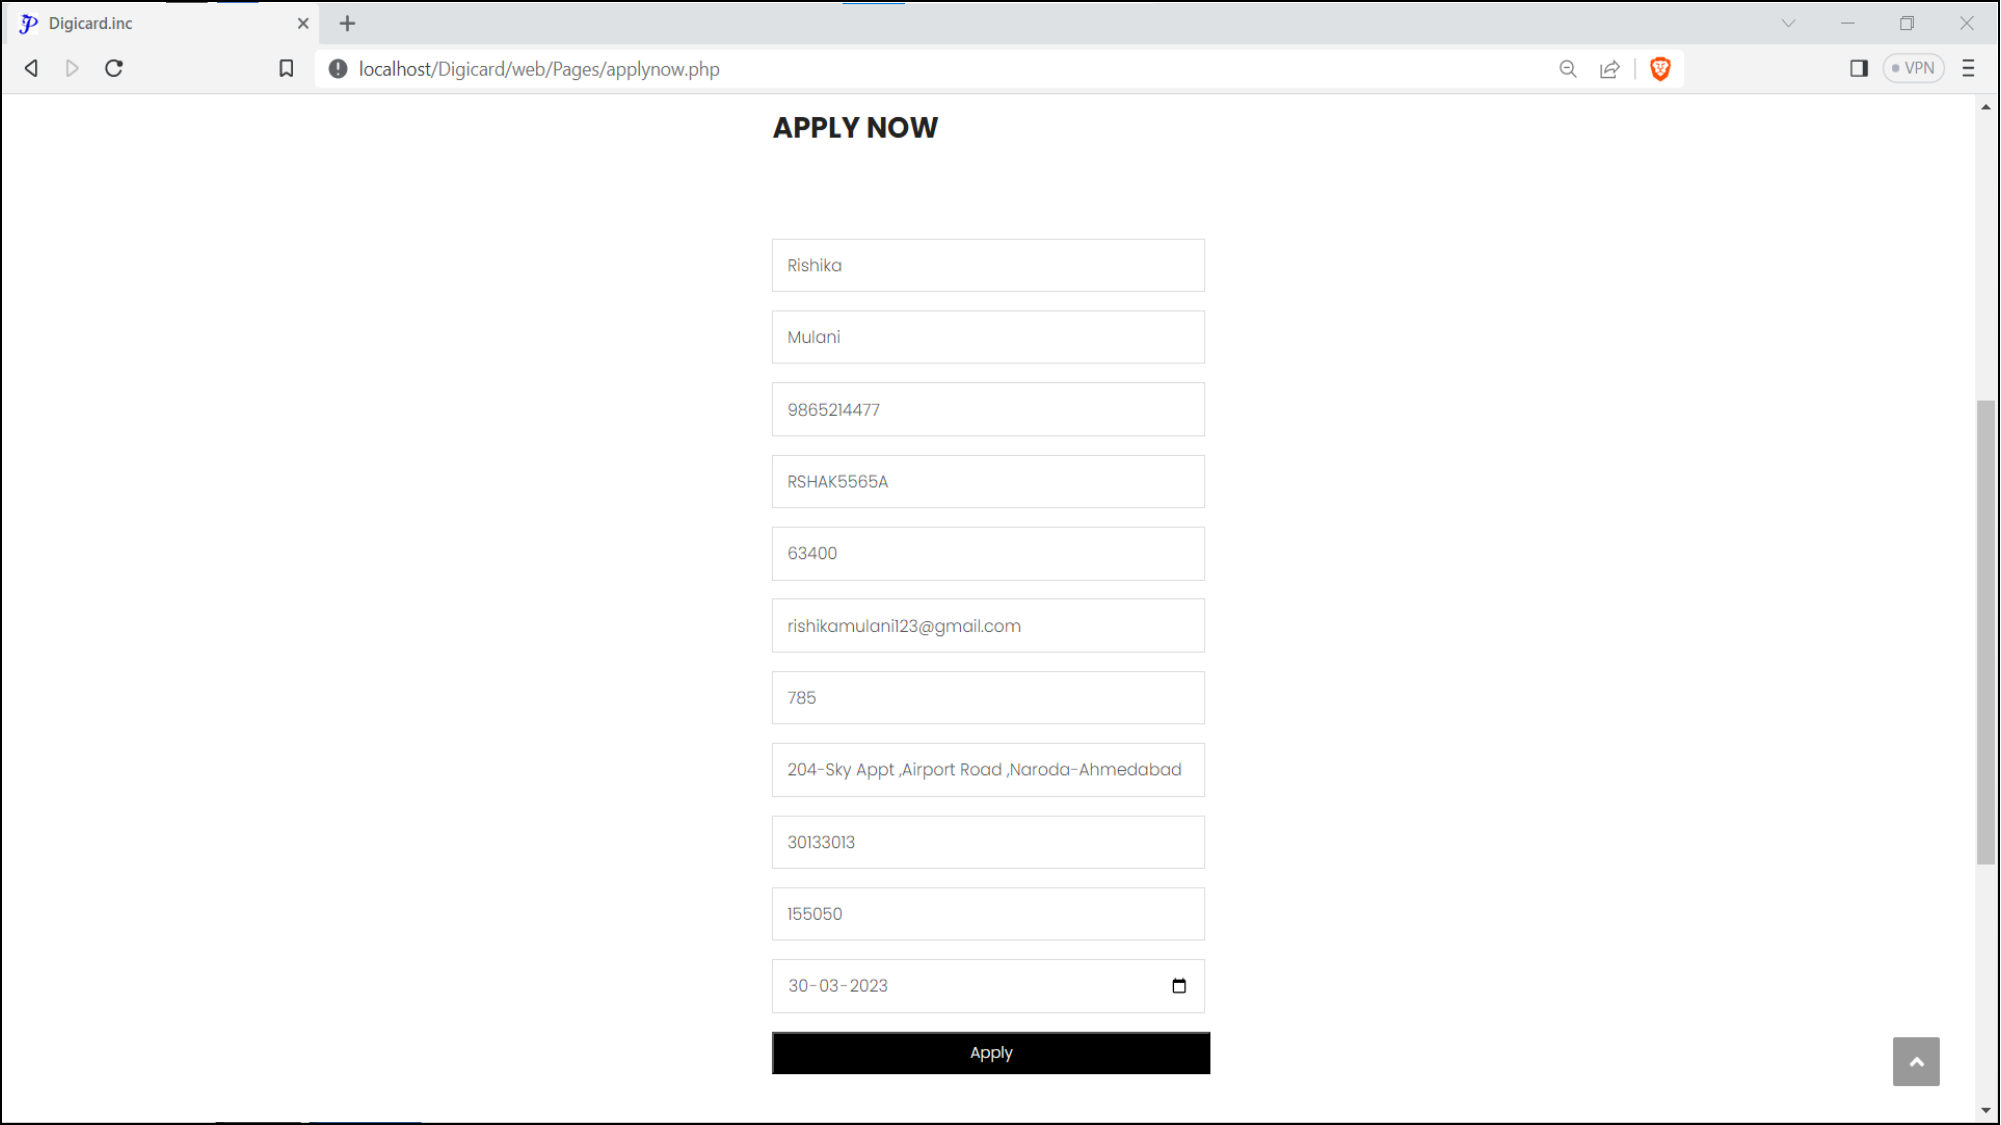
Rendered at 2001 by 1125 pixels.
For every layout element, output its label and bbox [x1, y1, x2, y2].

text_box [0, 0, 2000, 1125]
